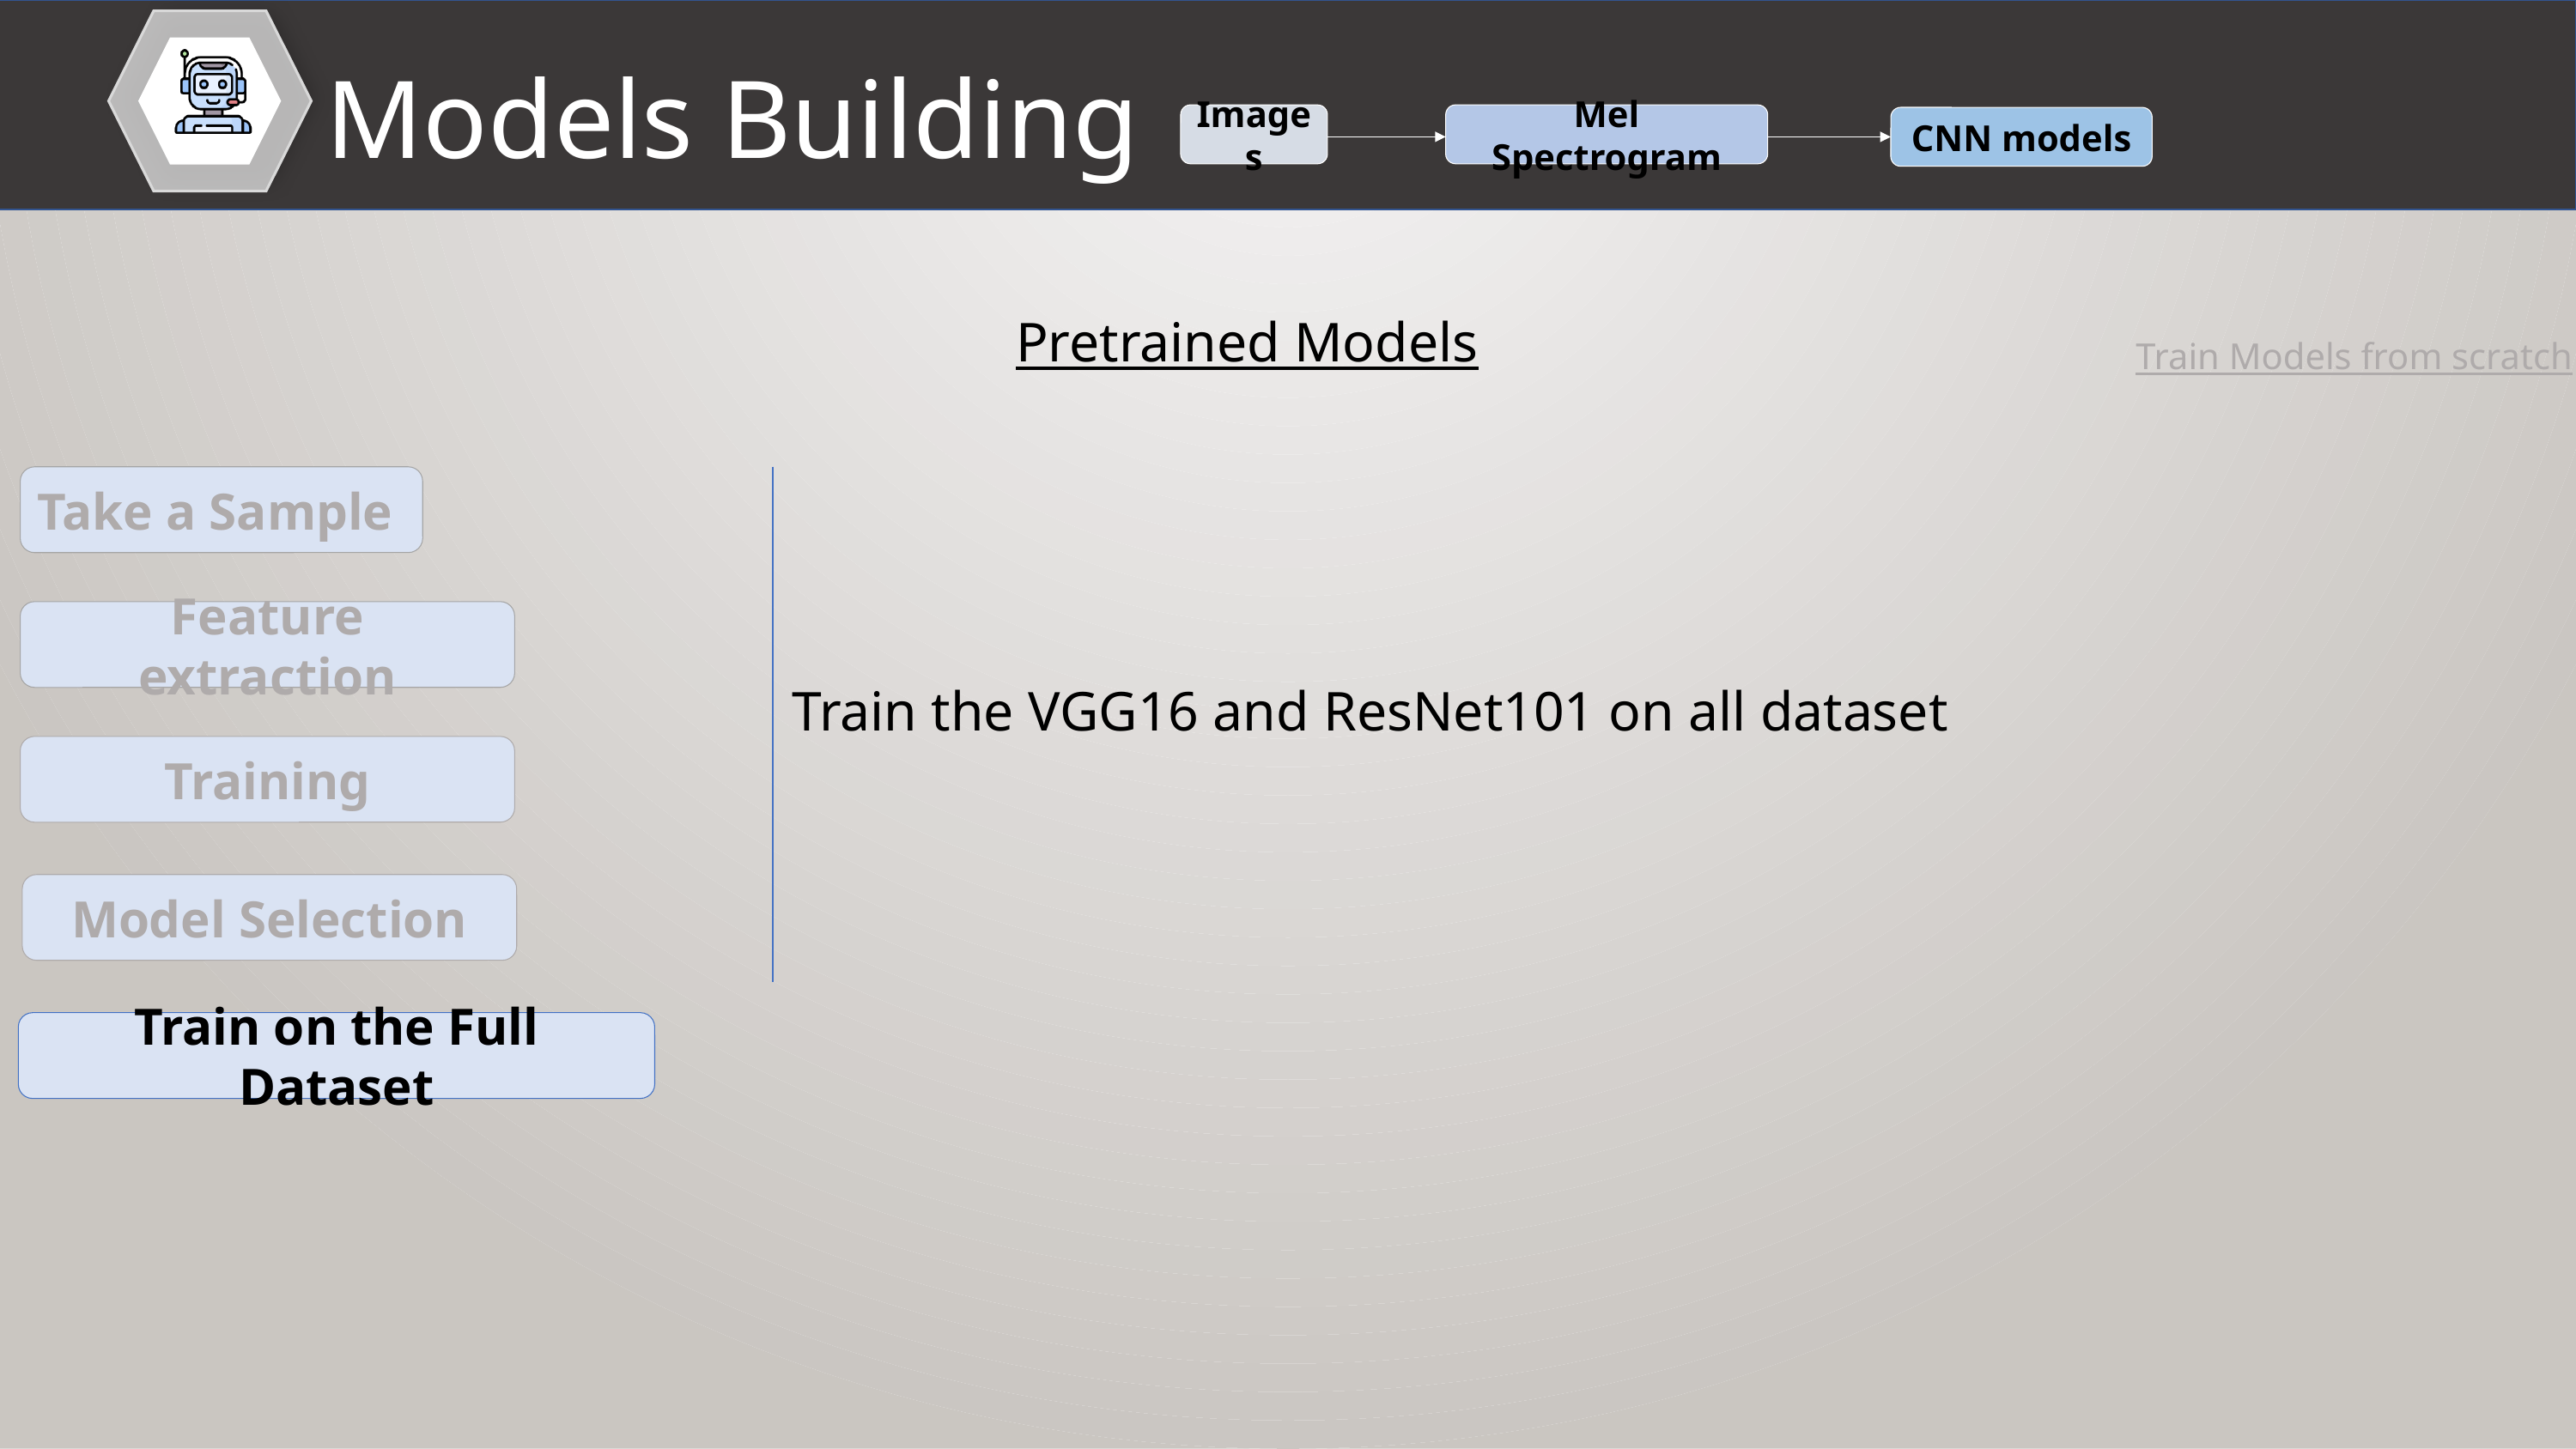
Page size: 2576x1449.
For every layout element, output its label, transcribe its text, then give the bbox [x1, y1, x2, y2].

text_box Train on the Full Dataset [17, 1012, 656, 1100]
text_box Feature extraction [20, 601, 515, 688]
text_box Train the VGG16 and ResNet101 on all dataset [779, 670, 1962, 831]
text_box Images [1180, 104, 1328, 165]
text_box Pretrained Models [1003, 209, 1492, 379]
text_box Models Building [313, 15, 1152, 186]
text_box Mel Spectrogram [1445, 104, 1769, 165]
text_box Model Selection [21, 874, 518, 961]
text_box Take a Sample [20, 466, 423, 554]
text_box [0, 0, 2576, 210]
text_box Training [20, 736, 515, 823]
text_box CNN models [1890, 106, 2153, 167]
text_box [108, 10, 312, 191]
text_box Train Models from scratch [2123, 213, 2576, 384]
